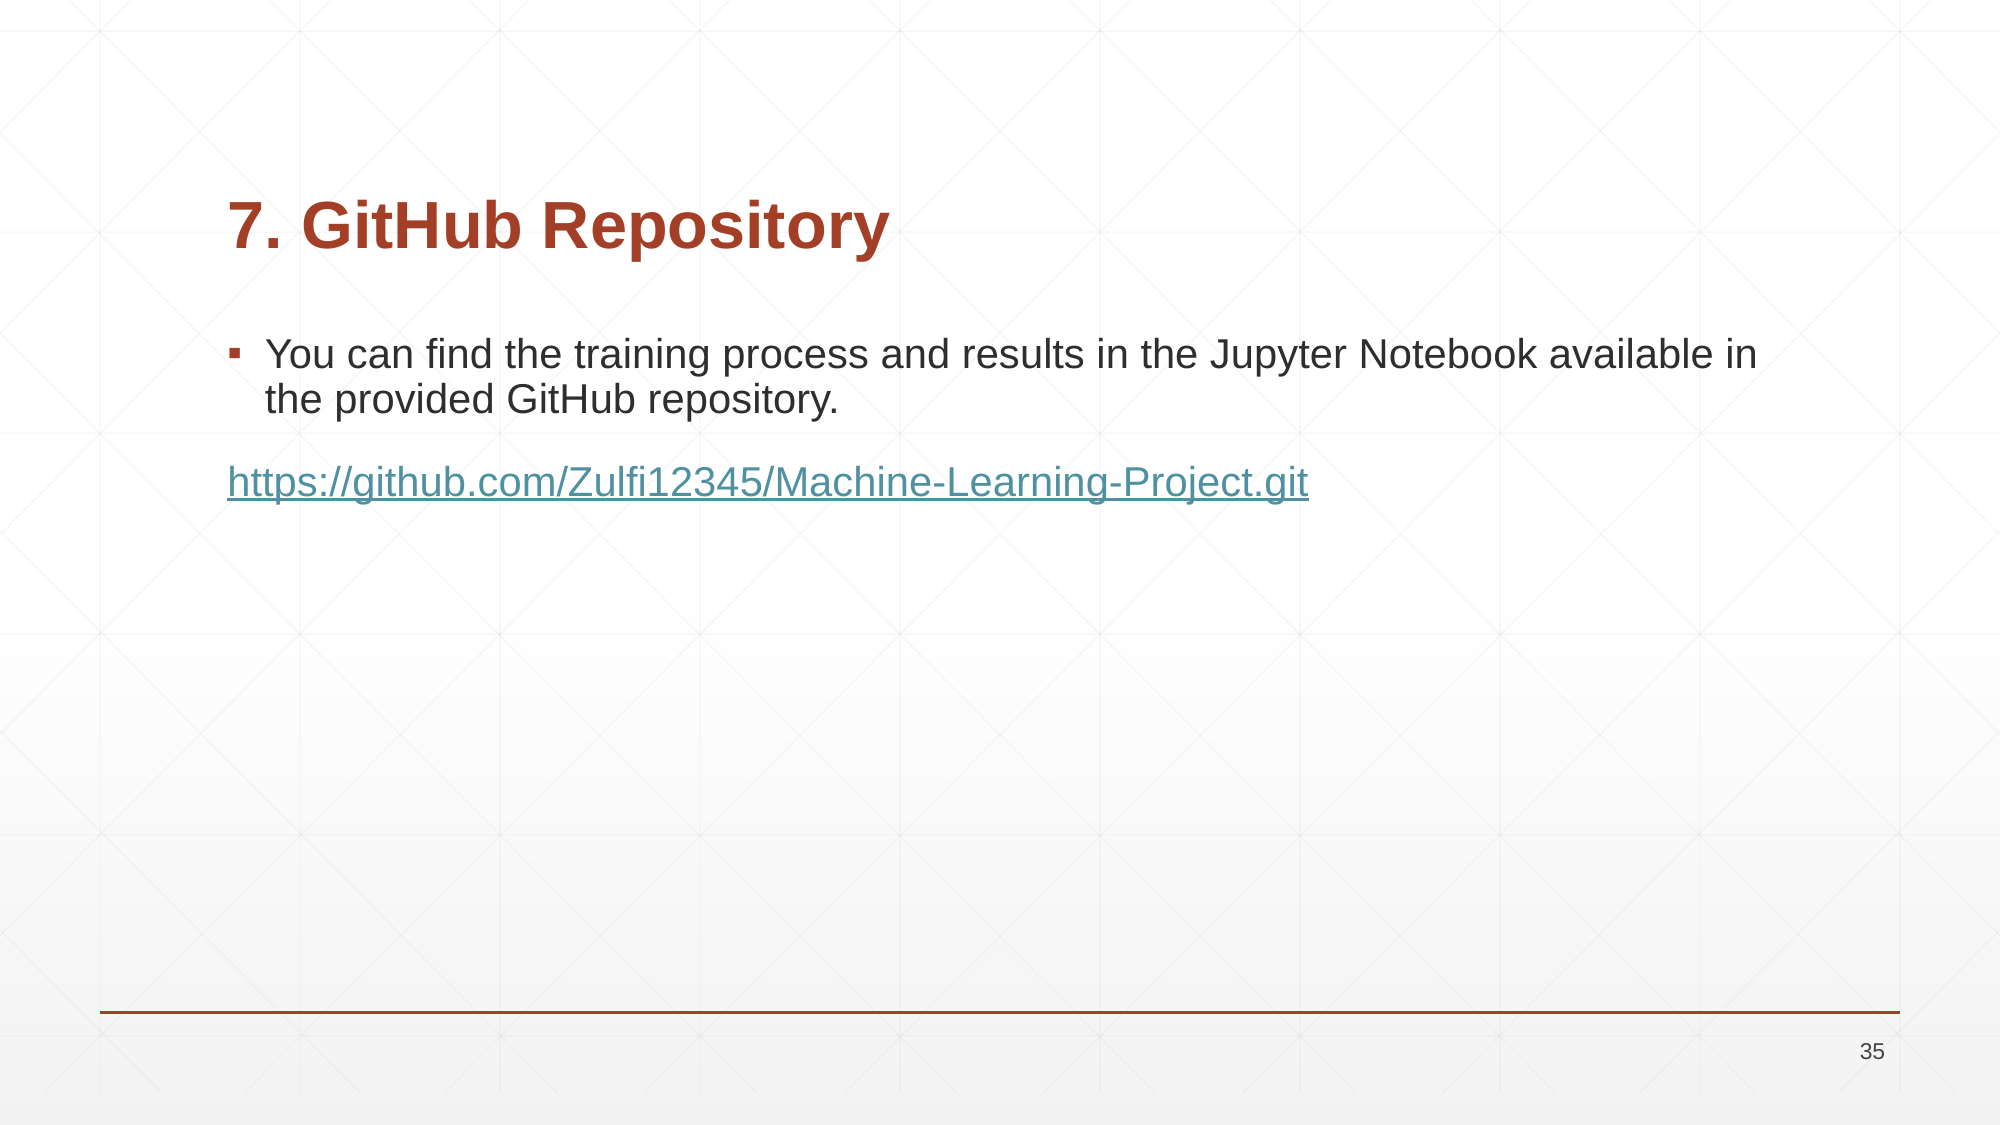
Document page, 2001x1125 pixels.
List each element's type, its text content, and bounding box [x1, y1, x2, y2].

title 7. GitHub Repository [212, 82, 1788, 271]
list You can find the training process and results in the Jupyter Notebook available in the provided GitHub repository. https://github.com/Zulfi12345/Machine-Learning-Project.git [212, 324, 1788, 573]
slide_number 35 [1749, 1031, 1901, 1069]
